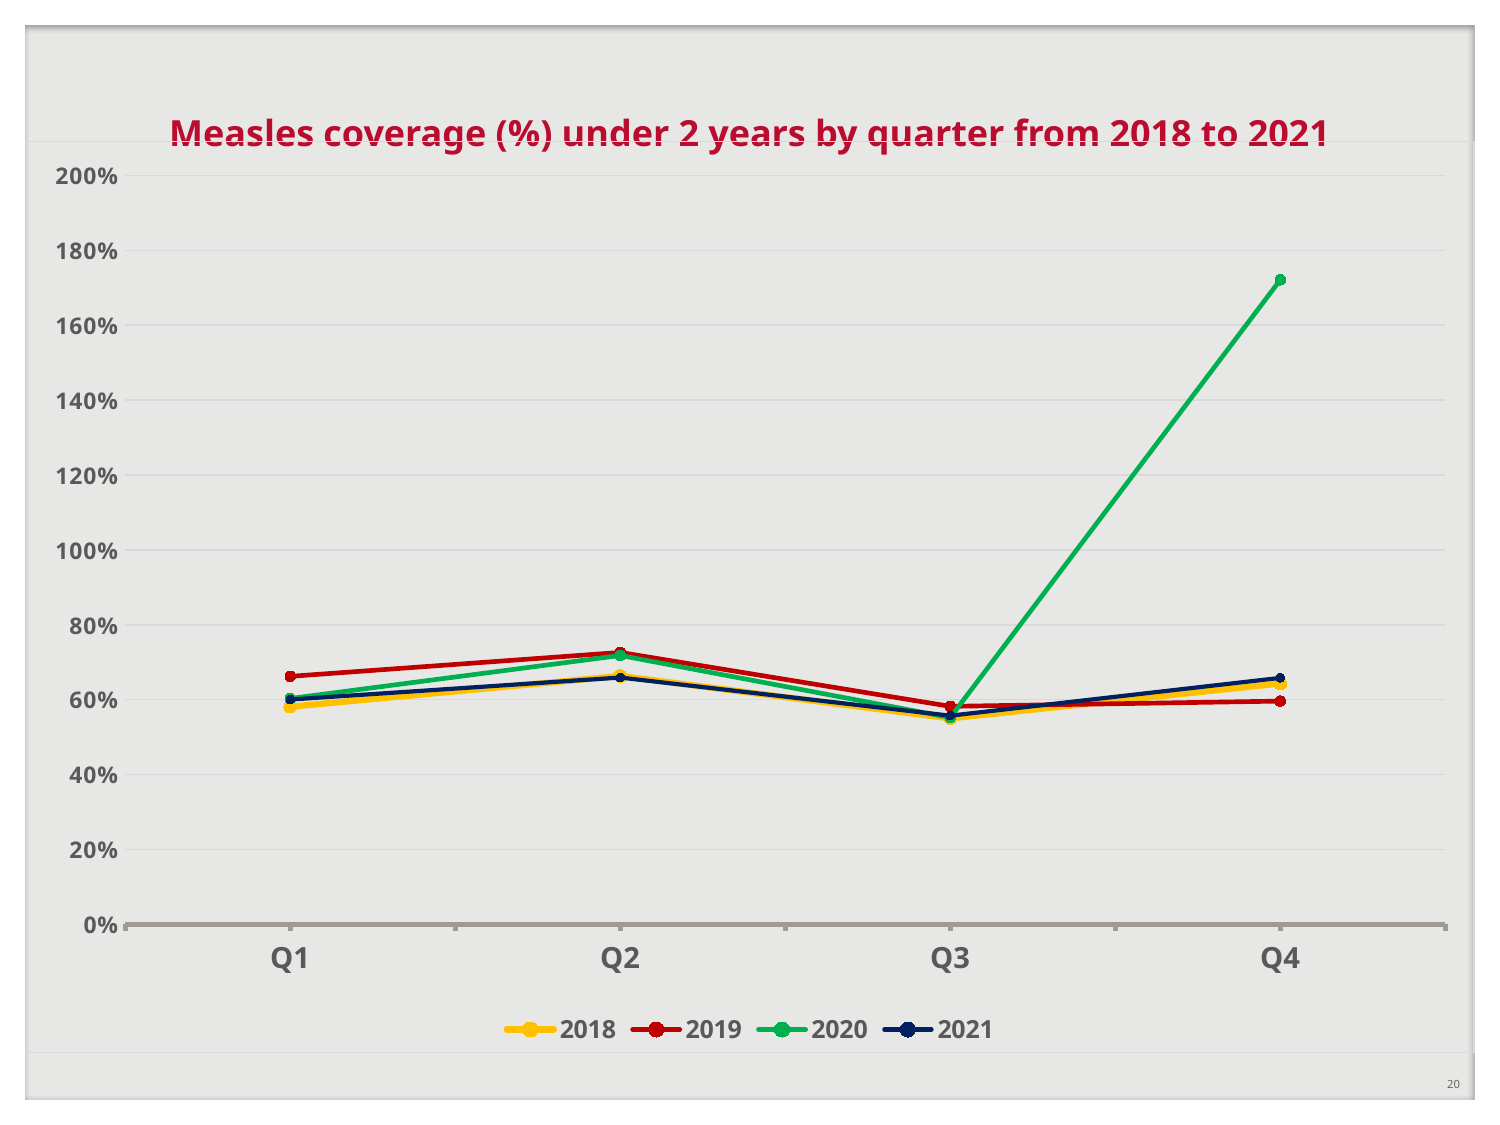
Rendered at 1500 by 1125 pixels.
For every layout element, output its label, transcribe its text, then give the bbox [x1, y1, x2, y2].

slide_number 20 [1125, 1069, 1475, 1100]
chart [25, 140, 1476, 1054]
title Measles coverage (%) under 2 years by quarter from 2018 to 2021 [153, 71, 1347, 139]
